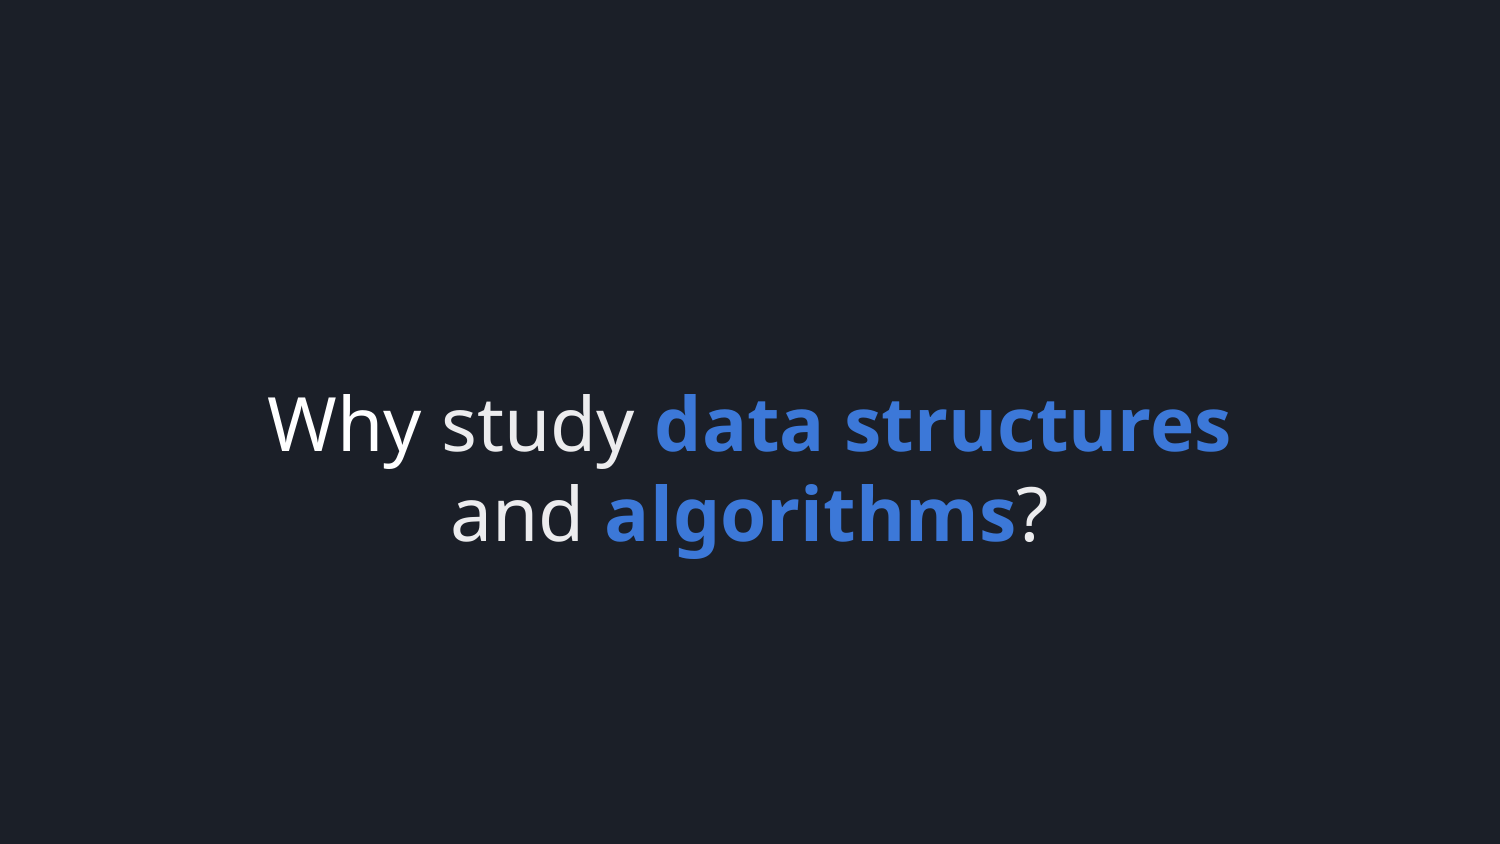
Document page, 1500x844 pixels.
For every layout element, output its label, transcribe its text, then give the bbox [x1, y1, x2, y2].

text_box Why study data structures and algorithms? [195, 361, 1305, 483]
